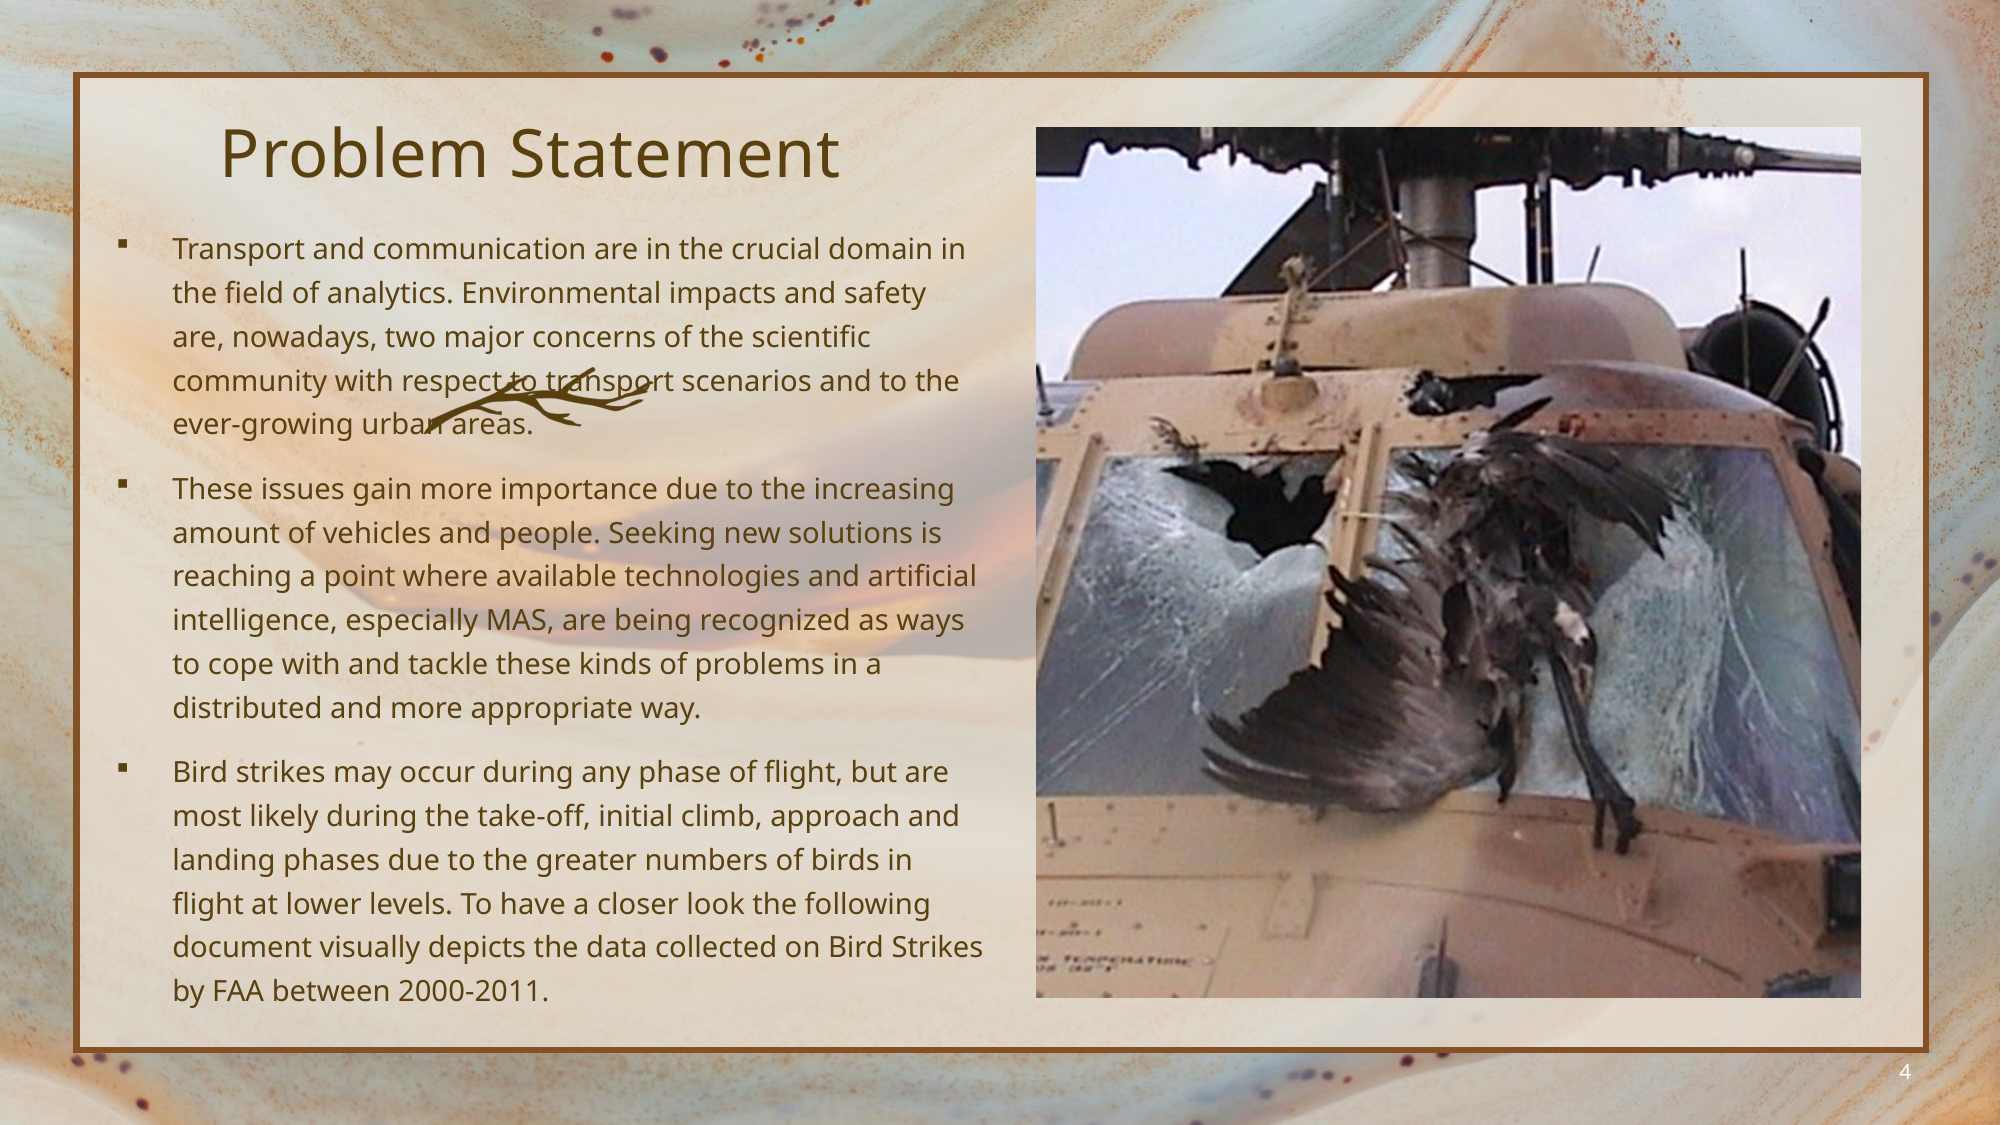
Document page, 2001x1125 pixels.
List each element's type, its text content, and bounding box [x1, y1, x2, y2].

picture [0, 0, 2000, 1125]
title Problem Statement [149, 97, 912, 214]
list Transport and communication are in the crucial domain in the field of analytics. Environmental impacts and safety are, nowadays, two major concerns of the scientific community with respect to transport scenarios and to the ever-growing urban areas. These issues gain more importance due to the increasing amount of vehicles and people. Seeking new solutions is reaching a point where available technologies and artificial intelligence, especially MAS, are being recognized as ways to cope with and tackle these kinds of problems in a distributed and more appropriate way. Bird strikes may occur during any phase of flight, but are most likely during the take-off, initial climb, approach and landing phases due to the greater numbers of birds in flight at lower levels. To have a closer look the following document visually depicts the data collected on Bird Strikes by FAA between 2000-2011. [101, 214, 1000, 964]
slide_number 4 [1476, 1064, 1926, 1095]
